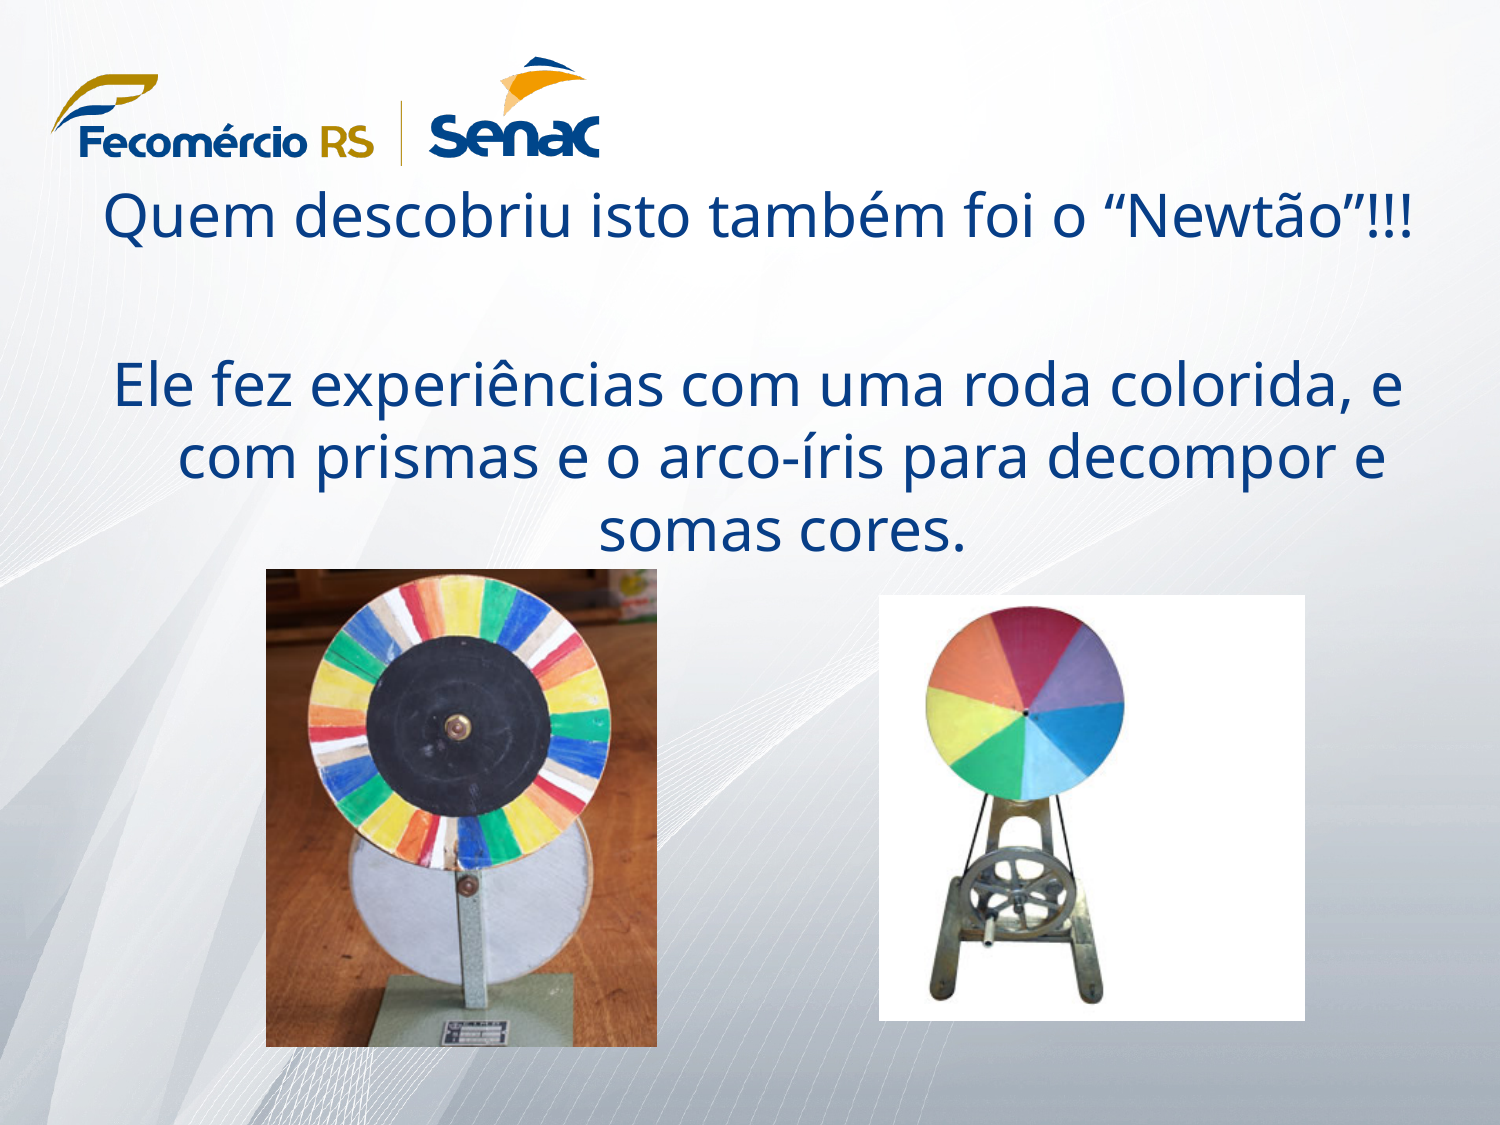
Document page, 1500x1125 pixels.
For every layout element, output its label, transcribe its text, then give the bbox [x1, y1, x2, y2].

picture [0, 0, 1500, 1125]
list Quem descobriu isto também foi o “Newtão”!!! Ele fez experiências com uma roda colorida, e com prismas e o arco-íris para decompor e somas cores. [76, 176, 1427, 895]
